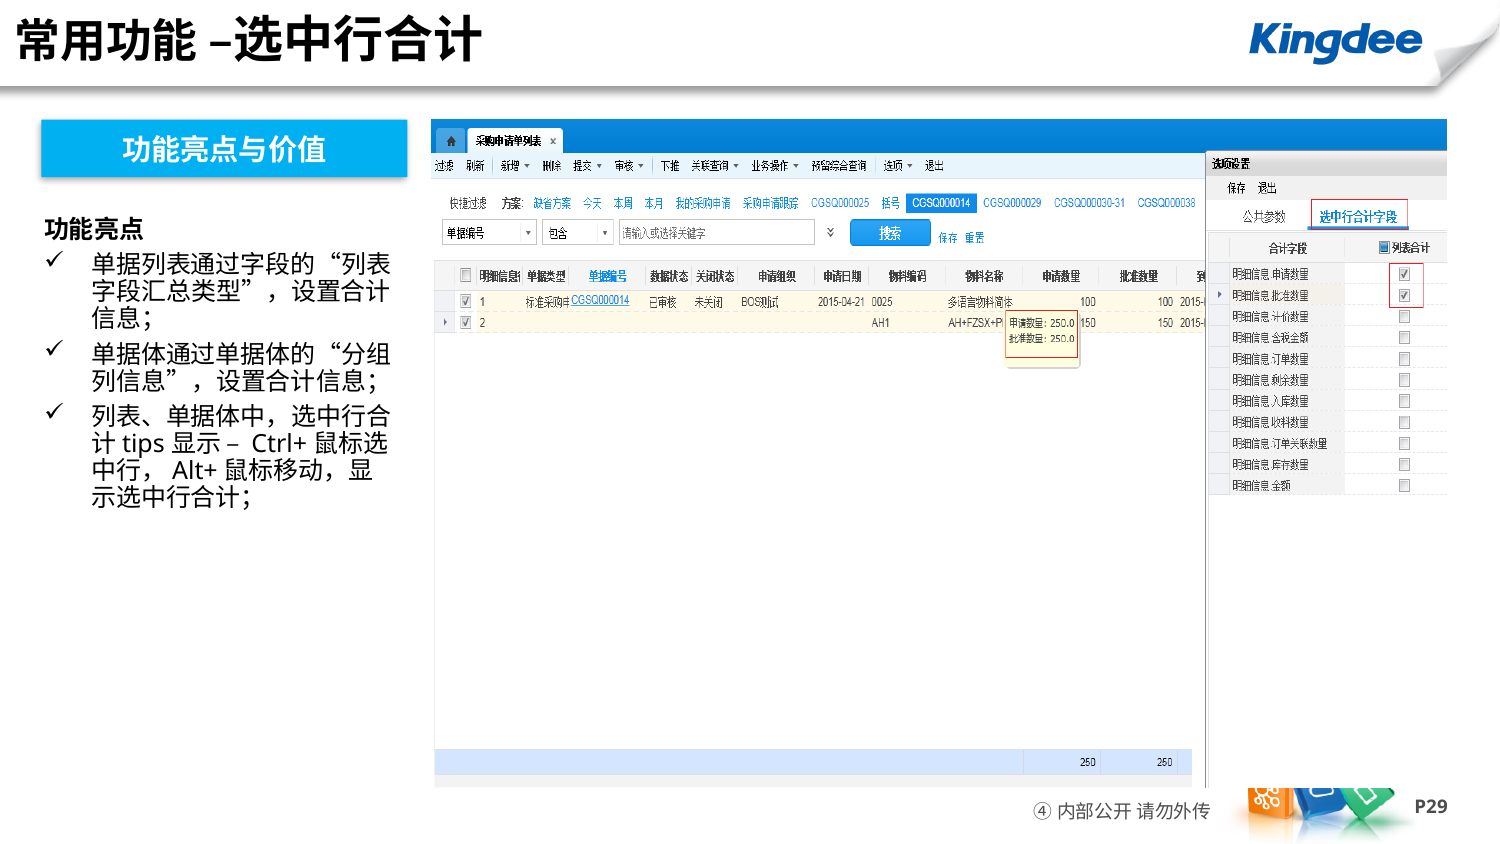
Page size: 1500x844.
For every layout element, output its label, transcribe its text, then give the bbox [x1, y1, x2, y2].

text_box 功能亮点 单据列表通过字段的“列表字段汇总类型”，设置合计信息； 单据体通过单据体的“分组列信息”，设置合计信息； 列表、单据体中，选中行合计tips显示 – Ctrl+鼠标选中行，Alt+鼠标移动，显示选中行合计； [29, 209, 408, 594]
picture [430, 119, 1448, 844]
picture [1099, 0, 1500, 86]
text_box 常用功能 –选中行合计 [0, 0, 1099, 93]
text_box 功能亮点与价值 [41, 119, 408, 178]
